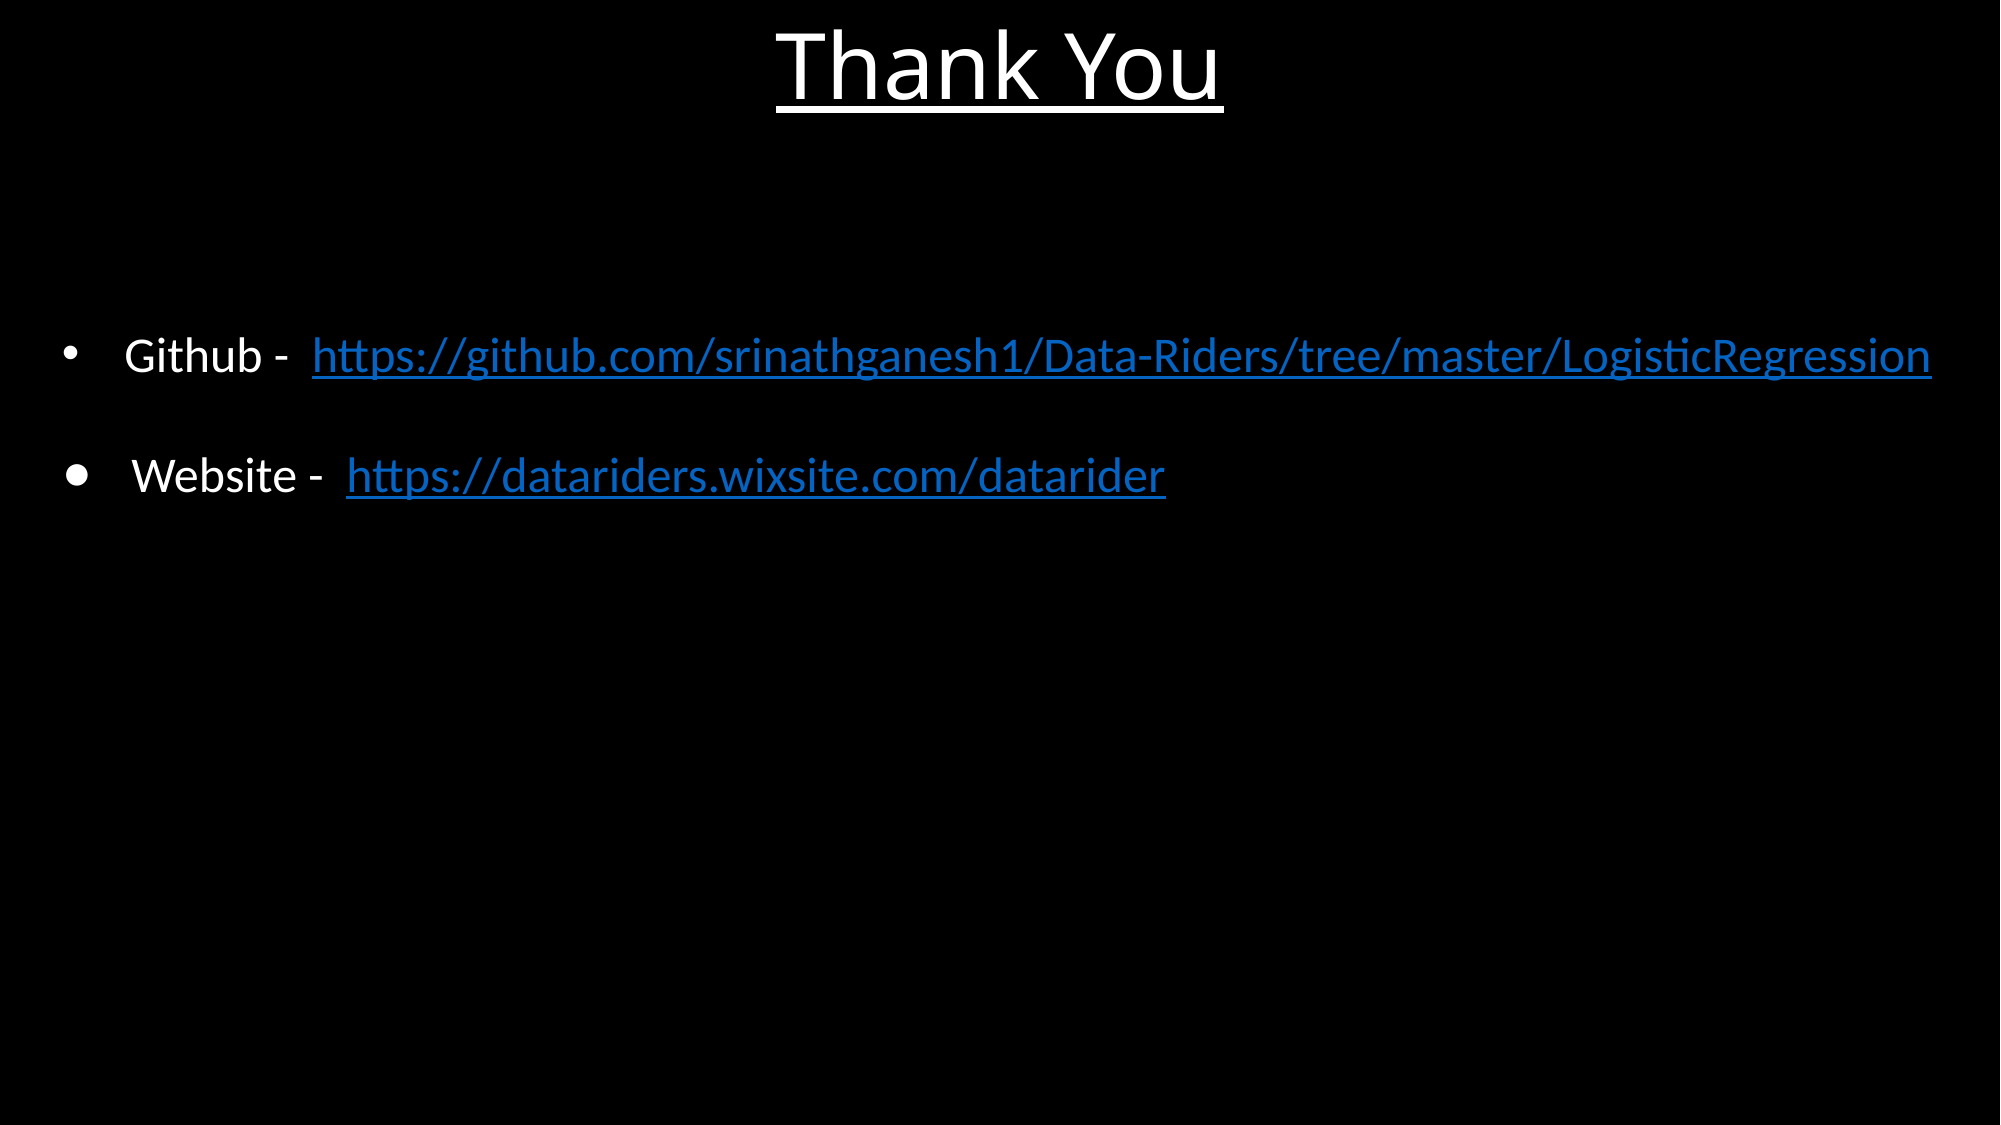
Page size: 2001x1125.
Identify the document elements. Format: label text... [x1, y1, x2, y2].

text_box Github - https://github.com/srinathganesh1/Data-Riders/tree/master/LogisticRegression Website - https://datariders.wixsite.com/datarider [11, 182, 1988, 1105]
title Thank You [0, 0, 2000, 126]
